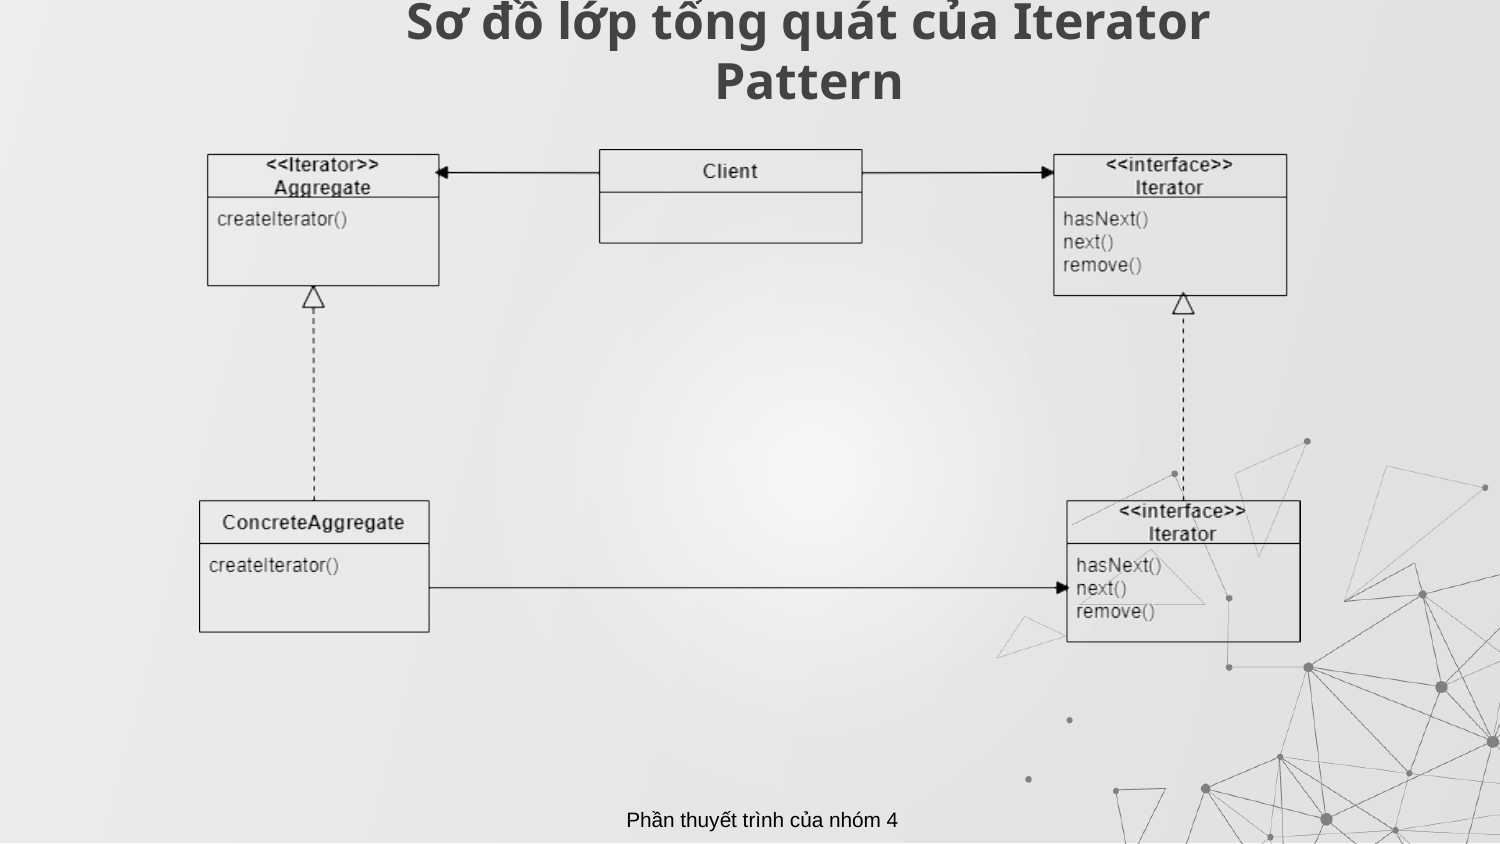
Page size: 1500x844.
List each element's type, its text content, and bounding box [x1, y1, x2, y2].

picture [0, 0, 1500, 844]
text_box Phần thuyết trình của nhóm 4 [252, 791, 1272, 844]
title Sơ đồ lớp tổng quát của Iterator Pattern [299, 0, 1319, 80]
